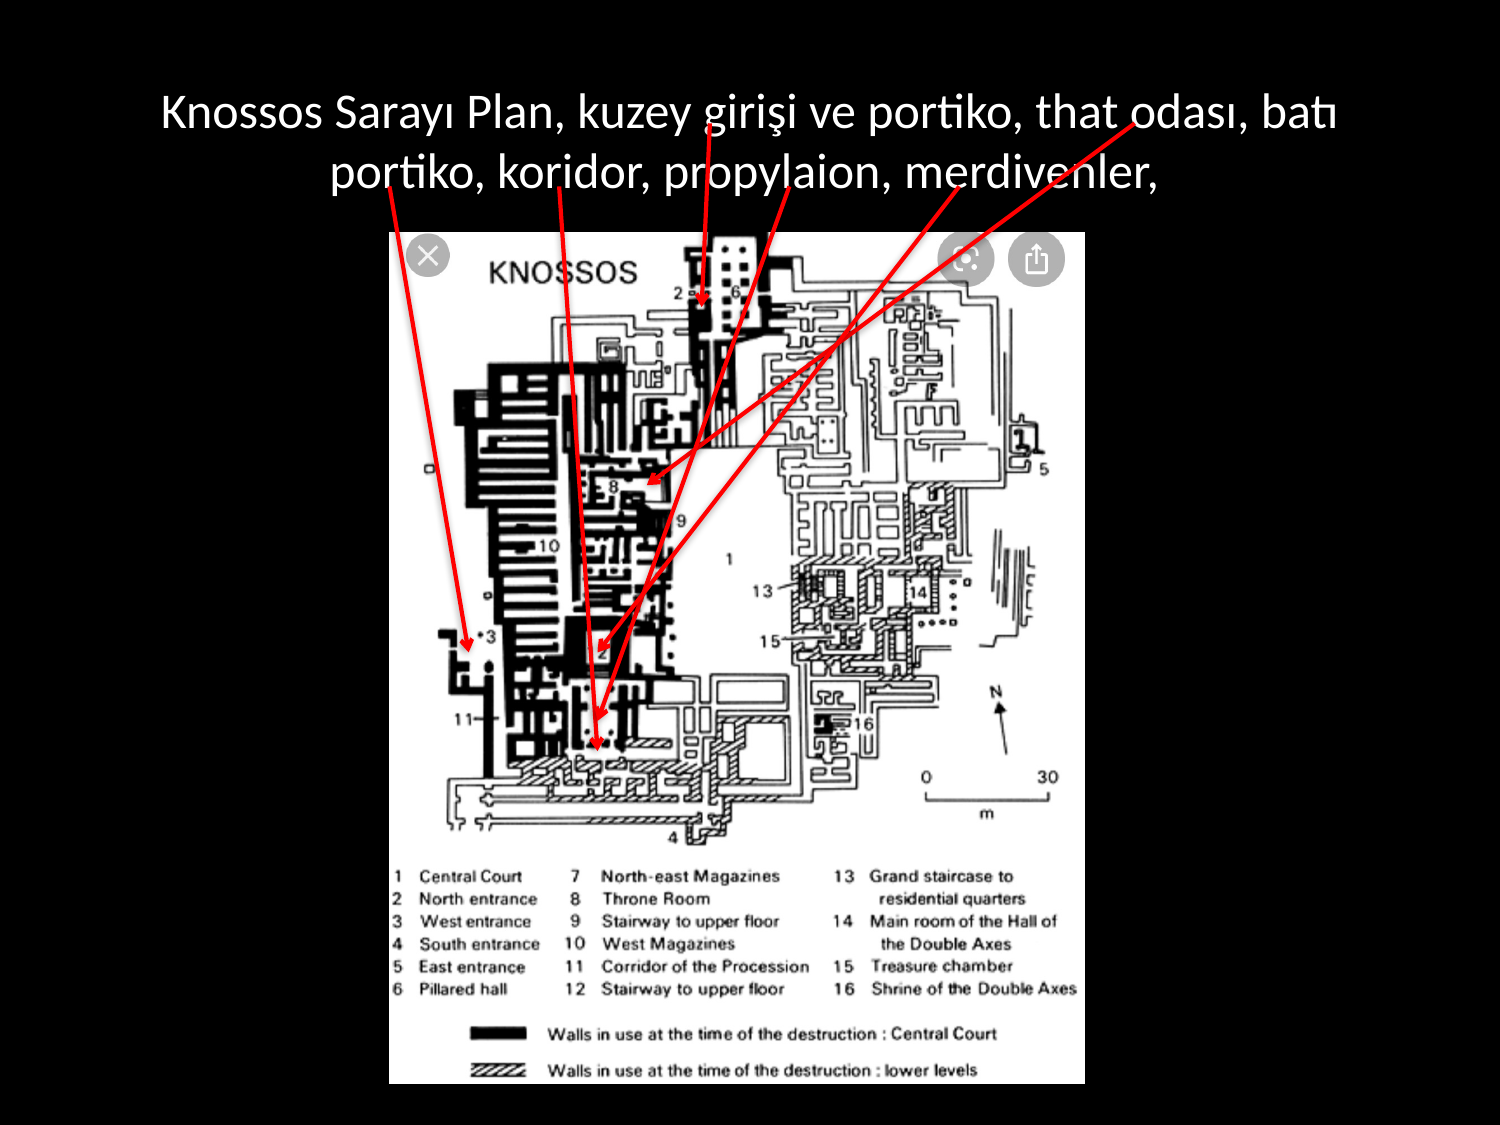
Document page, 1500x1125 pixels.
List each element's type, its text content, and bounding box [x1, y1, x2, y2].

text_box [597, 186, 960, 653]
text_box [646, 123, 1135, 486]
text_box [389, 186, 469, 653]
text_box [597, 660, 790, 722]
picture [389, 232, 1085, 1084]
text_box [558, 186, 598, 752]
title Knossos Sarayı Plan, kuzey girişi ve portiko, that odası, batı portiko, koridor, propylaion, merdivenler, [75, 45, 1425, 233]
